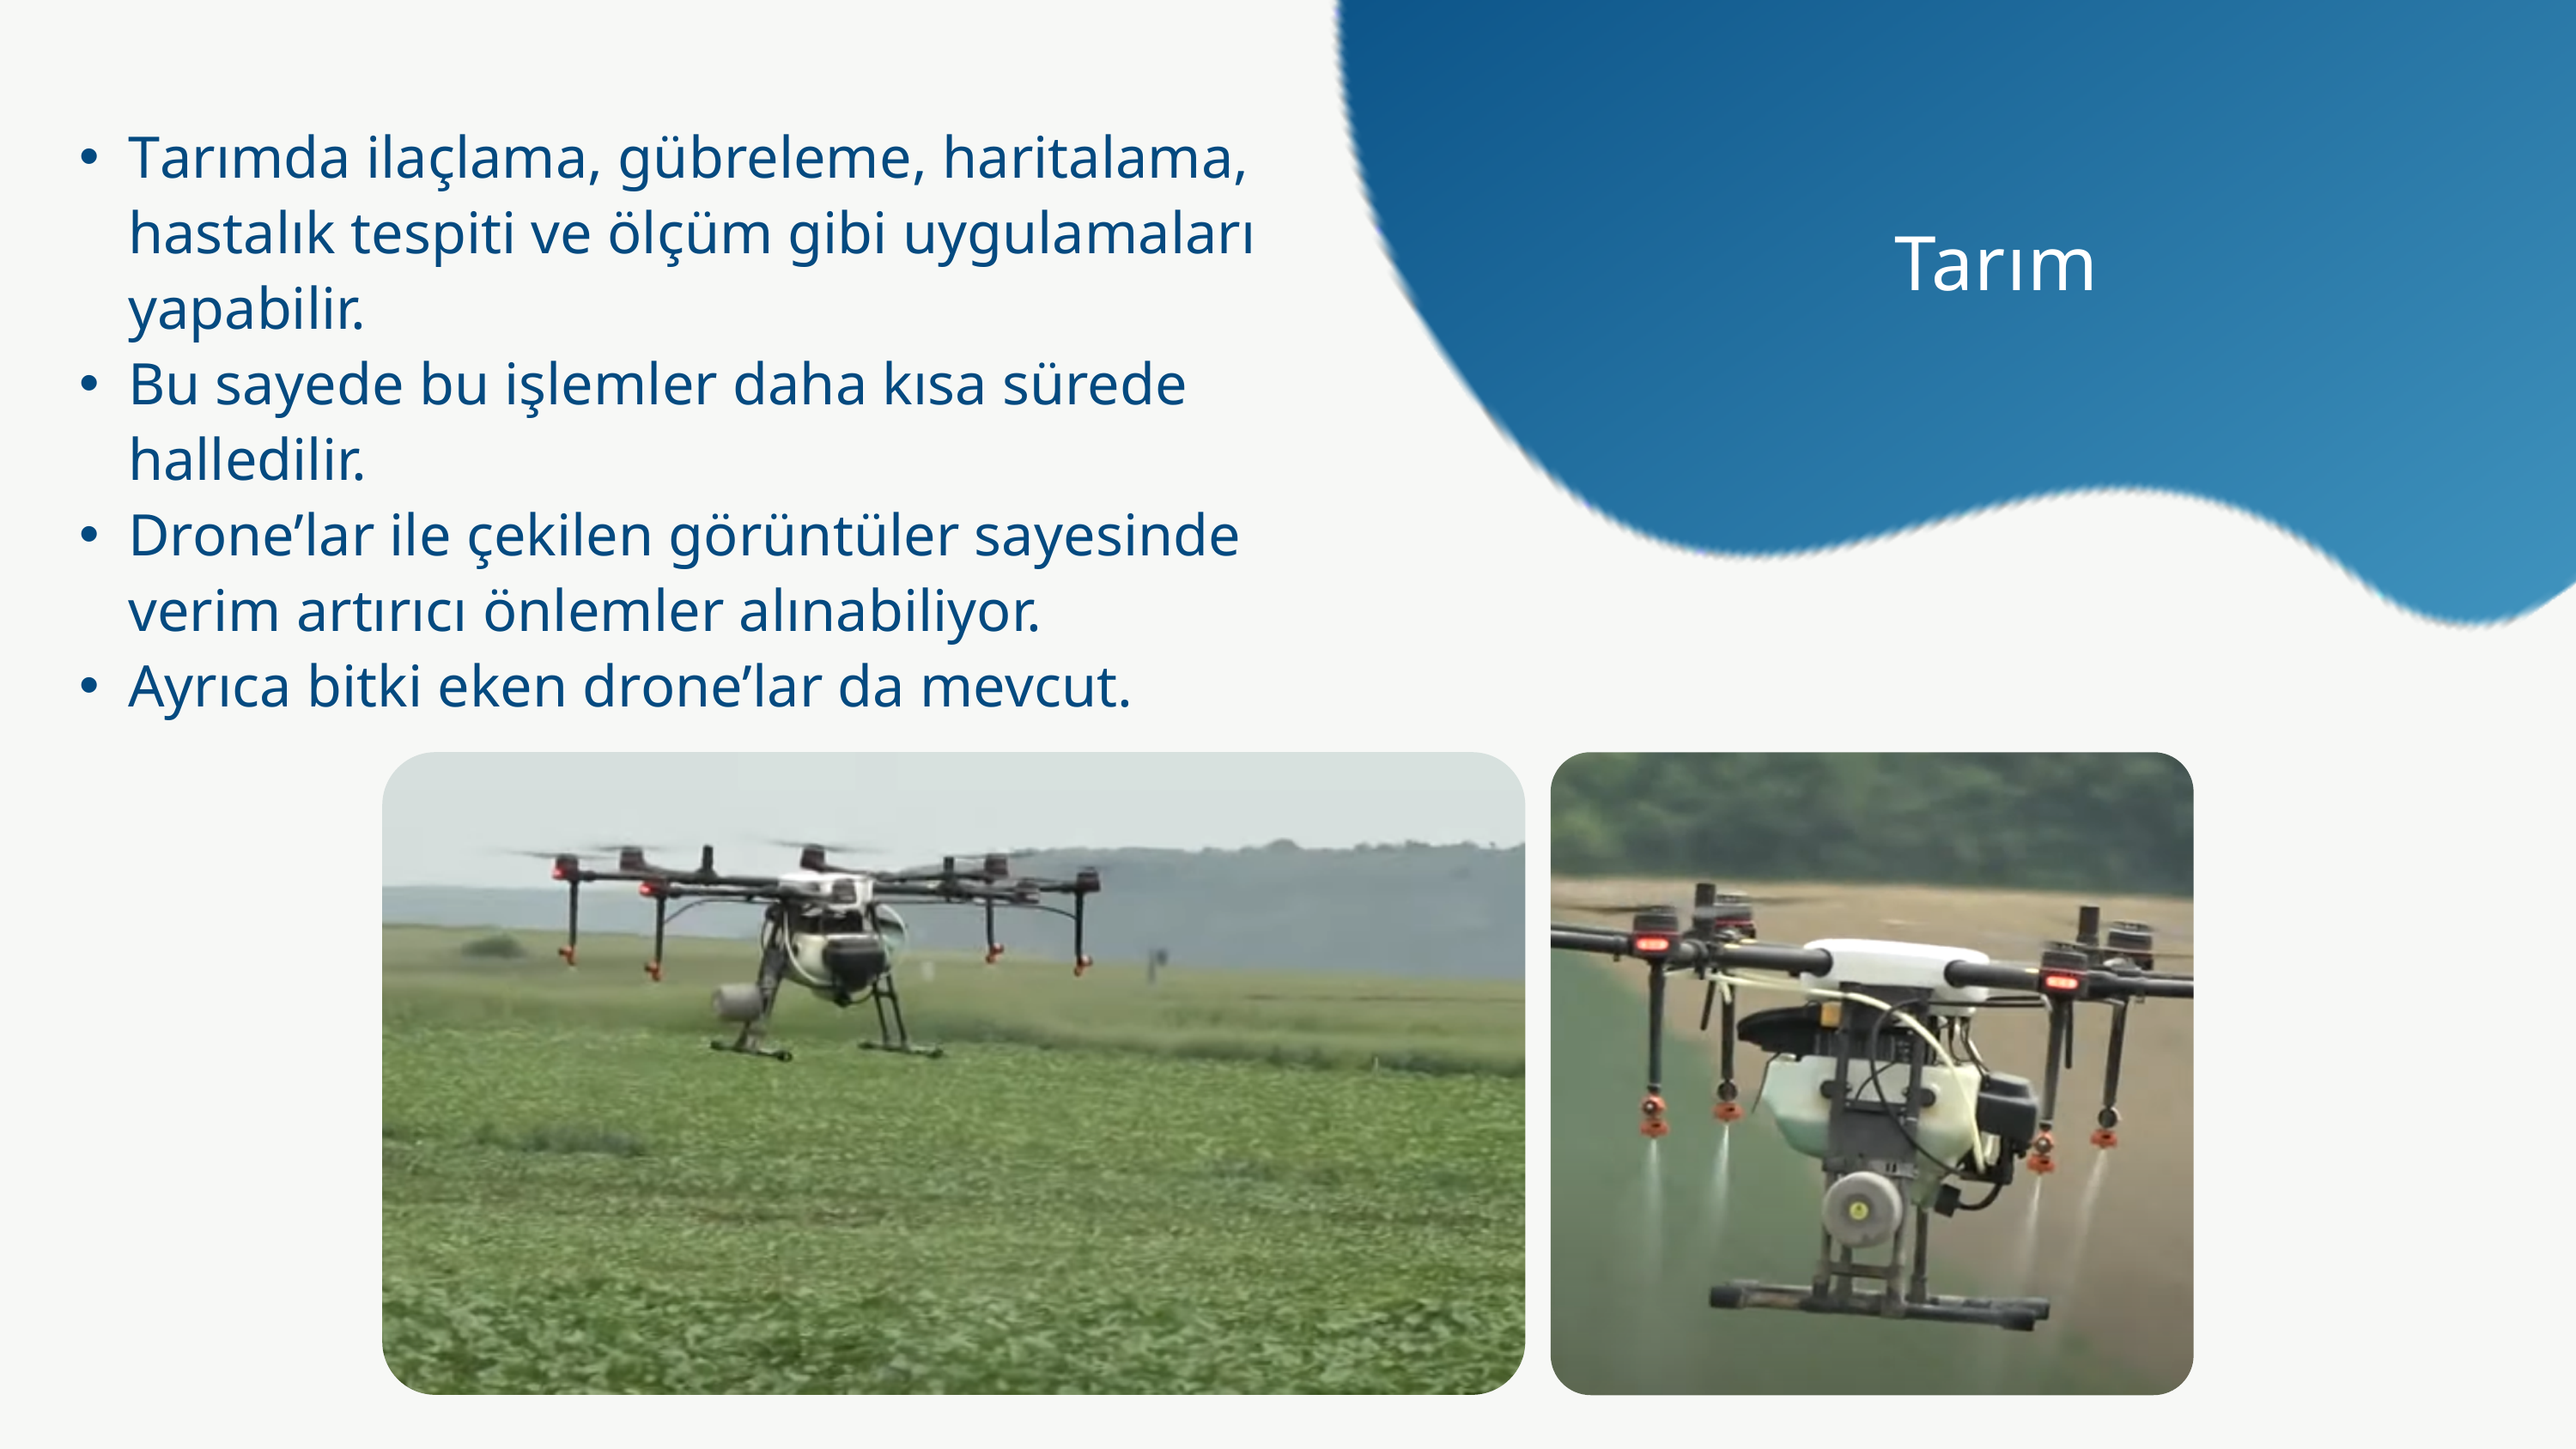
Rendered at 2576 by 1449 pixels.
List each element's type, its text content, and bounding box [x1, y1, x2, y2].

picture [1197, 0, 2576, 845]
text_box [382, 751, 1526, 1396]
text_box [1550, 751, 2194, 1396]
text_box Tarımda ilaçlama, gübreleme, haritalama, hastalık tespiti ve ölçüm gibi uygulamaları yapabilir. Bu sayede bu işlemler daha kısa sürede halledilir. Drone’lar ile çekilen görüntüler sayesinde verim artırıcı önlemler alınabiliyor. Ayrıca bitki eken drone’lar da mevcut. [30, 114, 1339, 718]
